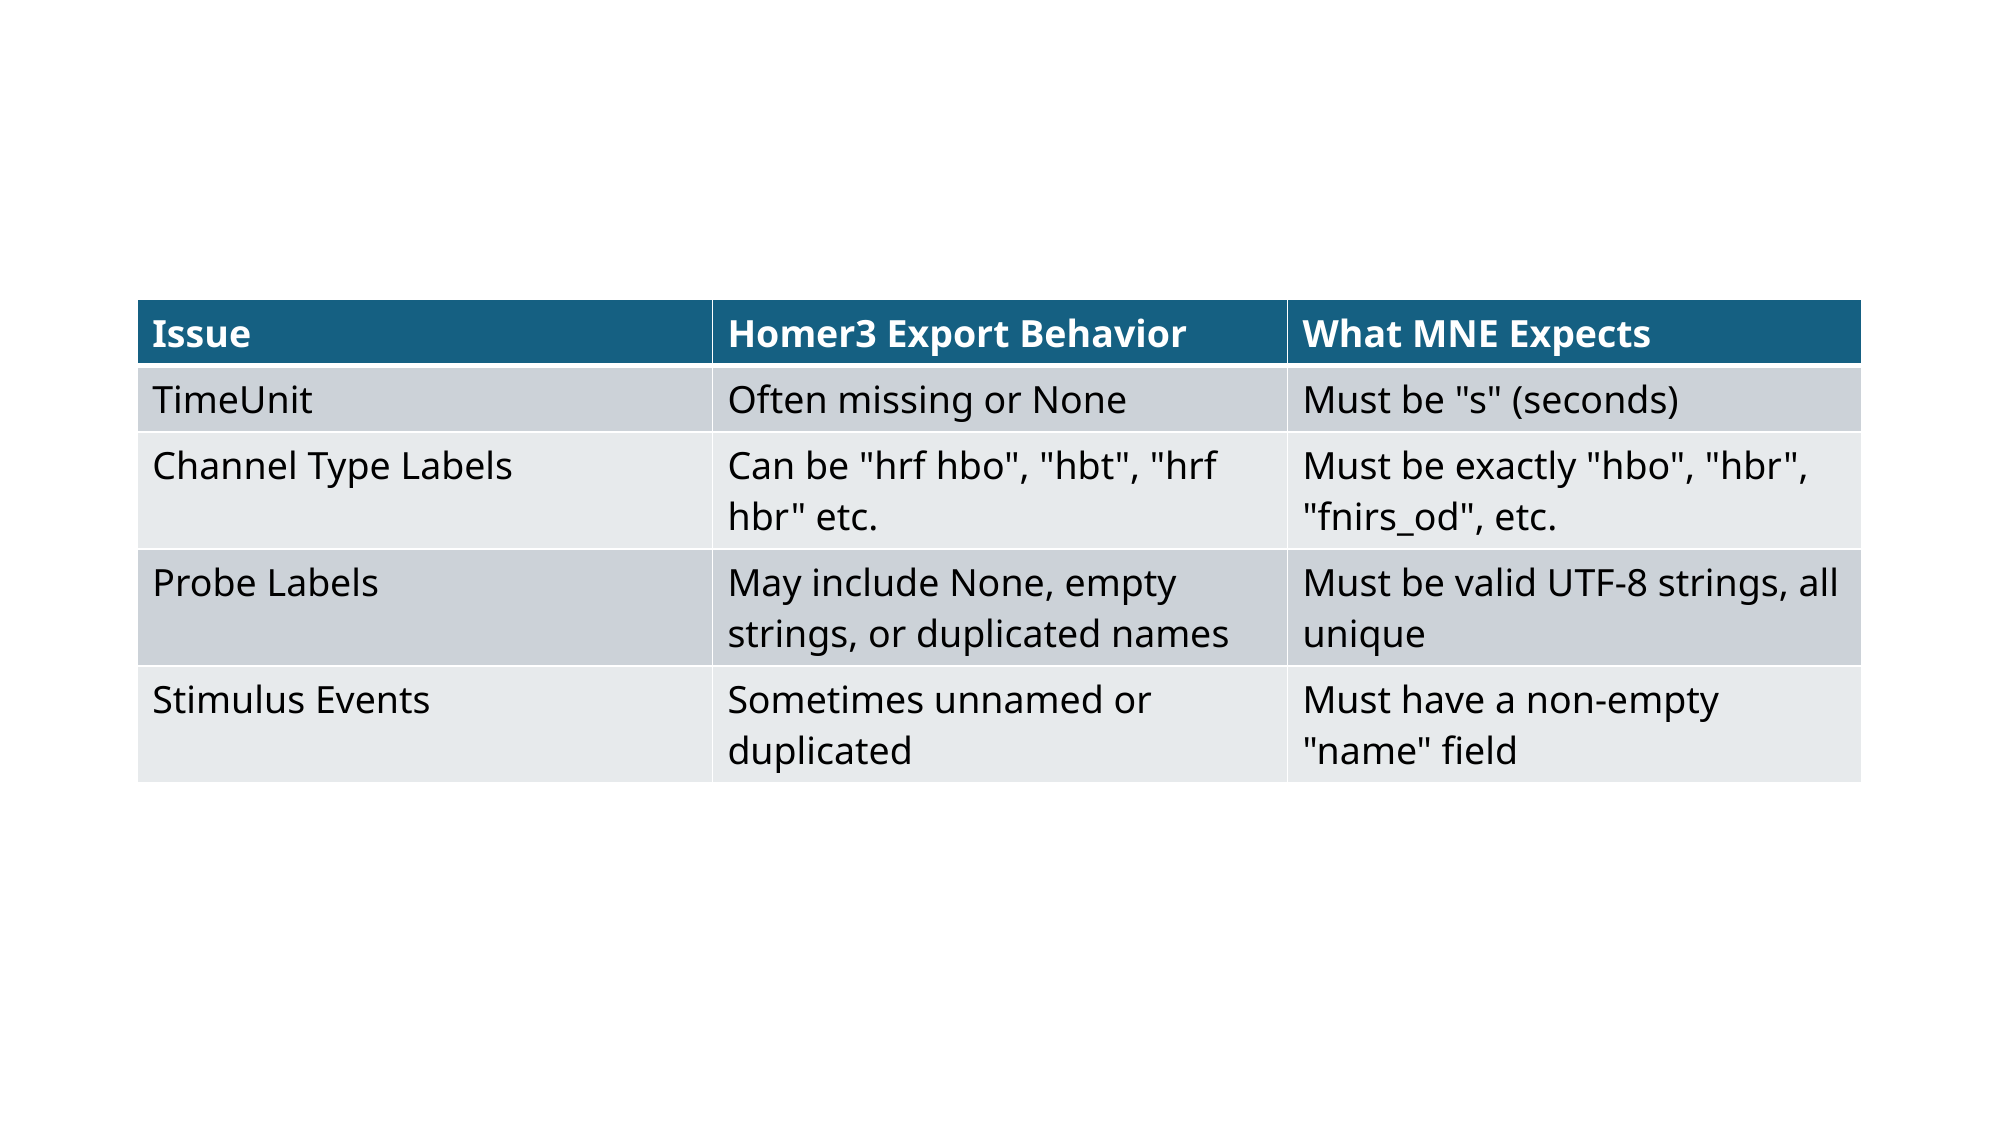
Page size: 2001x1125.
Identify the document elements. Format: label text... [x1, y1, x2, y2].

table_cell Must have a non-empty "name" field [1288, 667, 1861, 782]
table_cell Must be exactly "hbo", "hbr", "fnirs_od", etc. [1288, 433, 1861, 548]
table_cell Stimulus Events [138, 667, 712, 782]
table_cell May include None, empty strings, or duplicated names [713, 550, 1287, 665]
table_cell Probe Labels [138, 550, 712, 665]
table_cell Must be valid UTF-8 strings, all unique [1288, 550, 1861, 665]
table_header Homer3 Export Behavior [713, 300, 1287, 363]
table_cell Must be "s" (seconds) [1288, 368, 1861, 431]
table_cell Can be "hrf hbo", "hbt", "hrf hbr" etc. [713, 433, 1287, 548]
table_cell Sometimes unnamed or duplicated [713, 667, 1287, 782]
table_header Issue [138, 300, 712, 363]
table_cell Channel Type Labels [138, 433, 712, 548]
table_header What MNE Expects [1288, 300, 1861, 363]
table_cell TimeUnit [138, 368, 712, 431]
table_cell Often missing or None [713, 368, 1287, 431]
